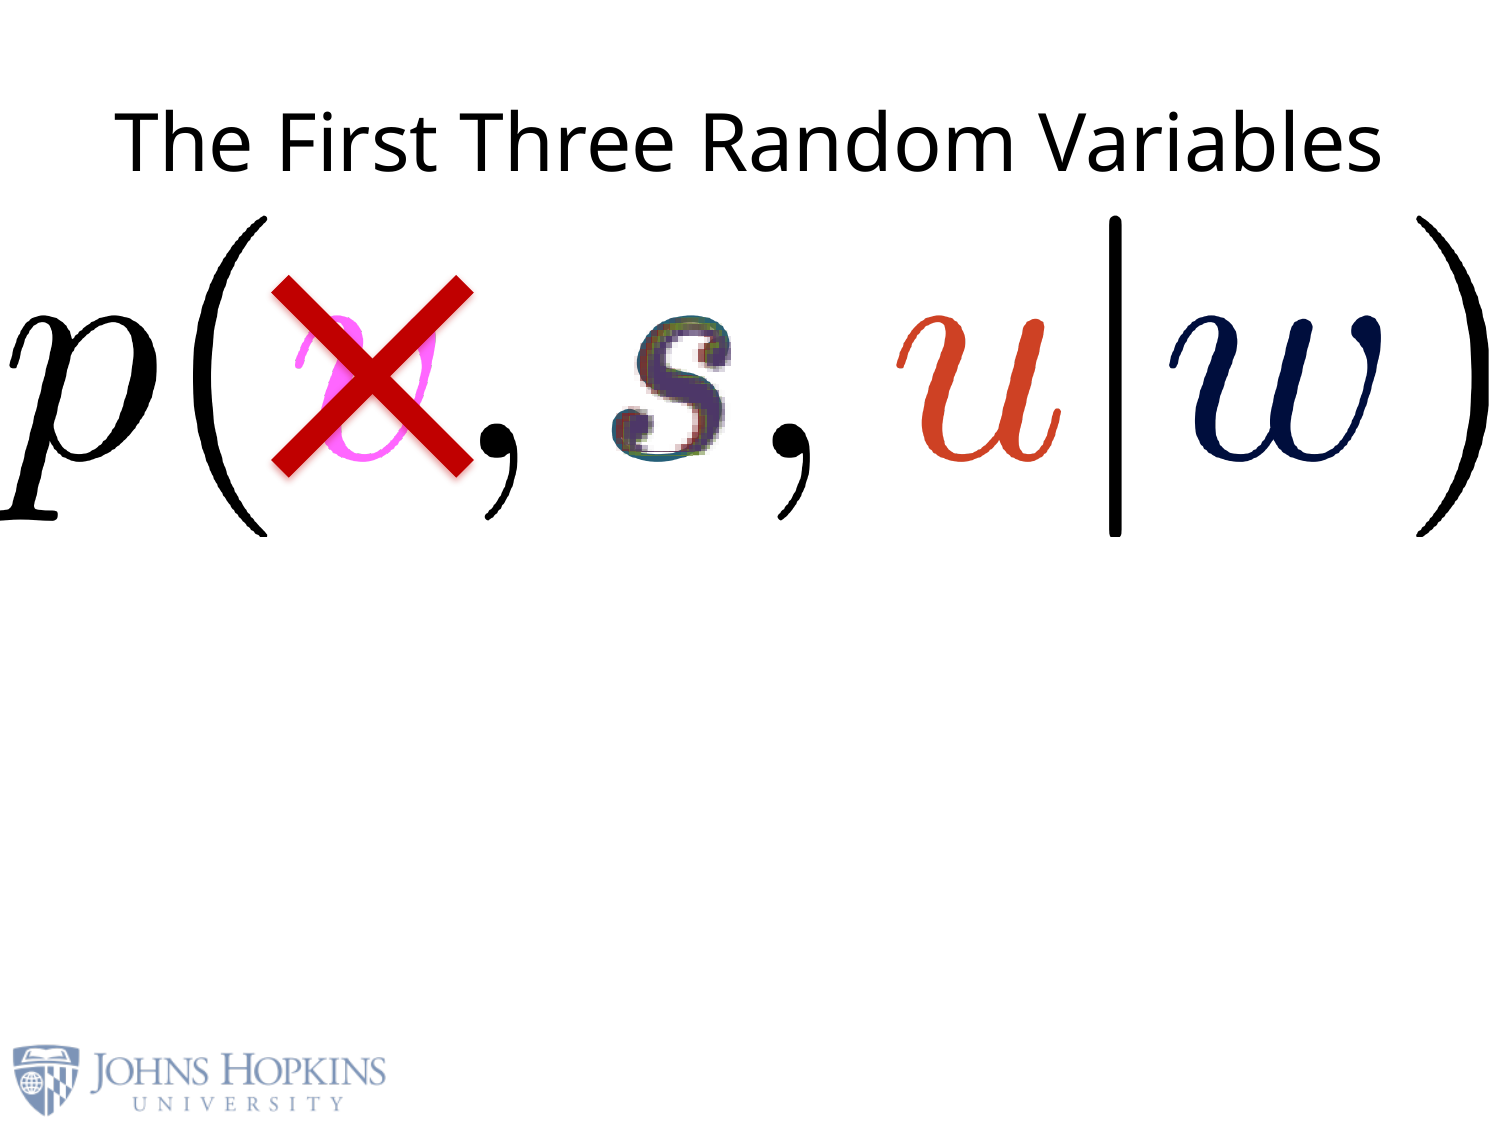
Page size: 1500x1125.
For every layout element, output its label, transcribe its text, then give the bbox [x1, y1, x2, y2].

title The First Three Random Variables [75, 45, 1425, 214]
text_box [279, 283, 466, 470]
picture [0, 215, 1489, 538]
